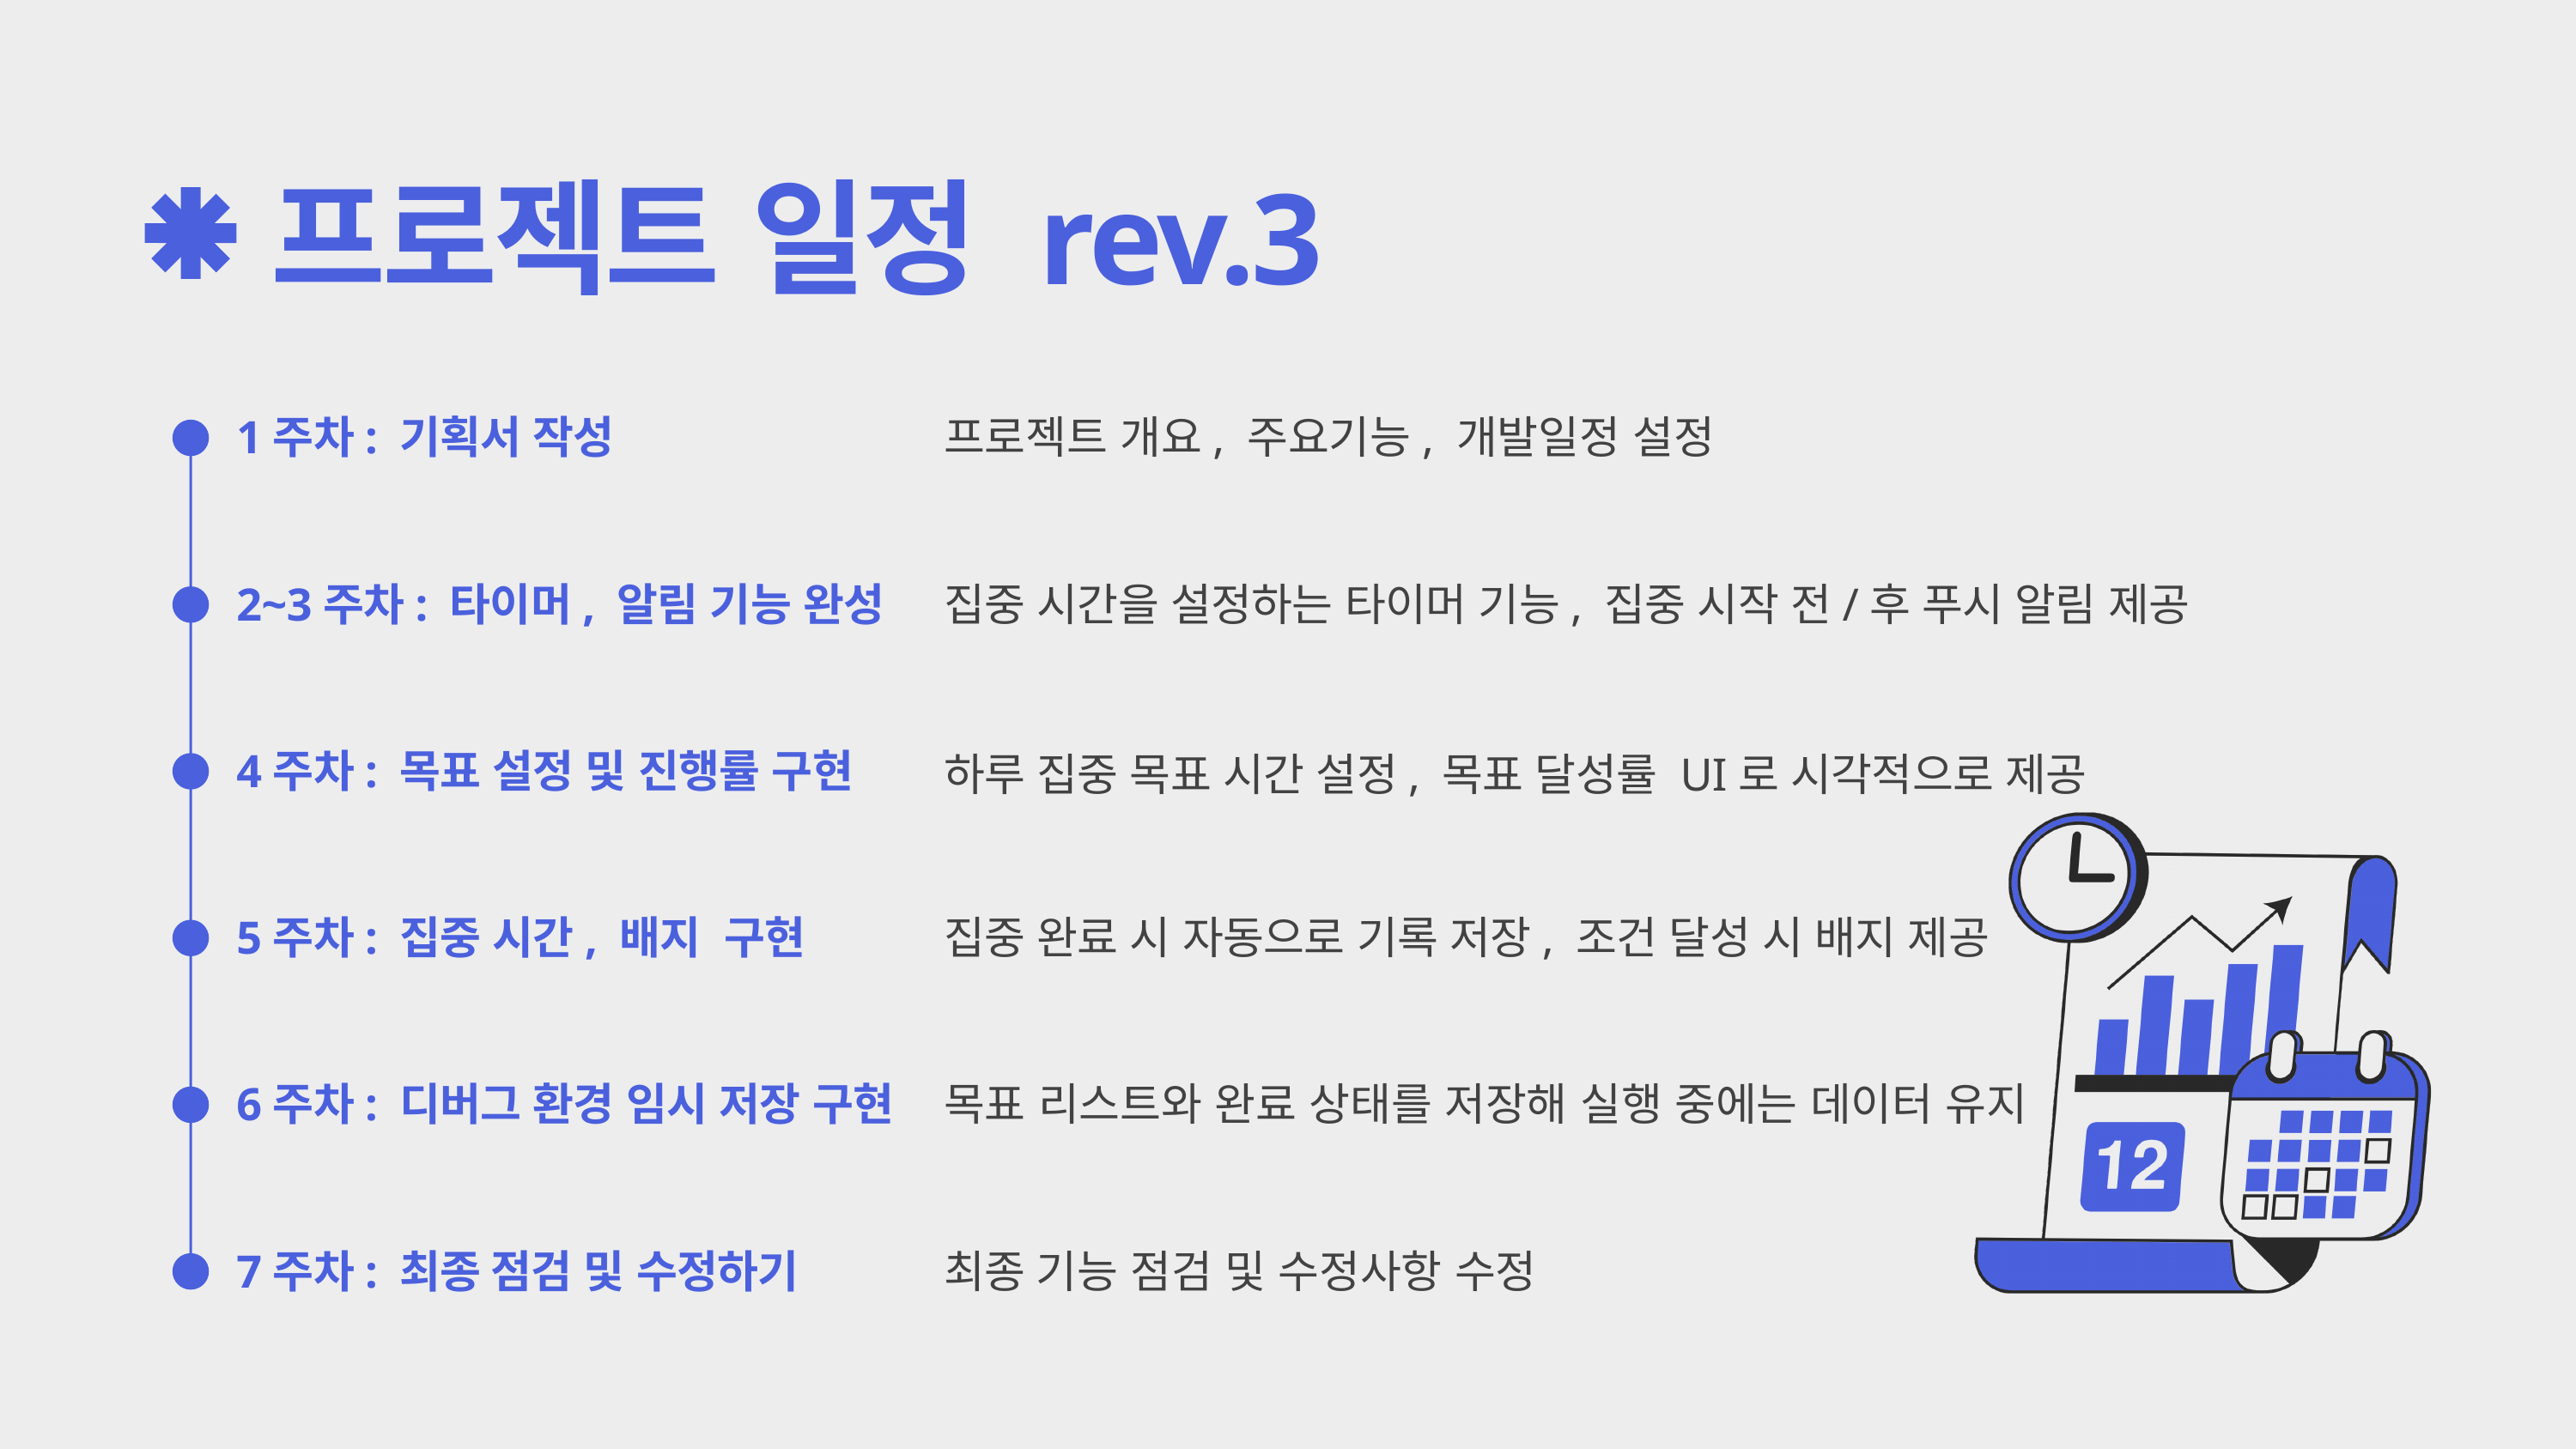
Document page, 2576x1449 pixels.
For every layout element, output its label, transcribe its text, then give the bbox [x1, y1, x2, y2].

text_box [172, 585, 210, 623]
text_box 프로젝트 일정 rev.3 [270, 151, 2432, 310]
text_box 6주차: 디버그 환경 임시 저장 구현 [236, 1067, 944, 1131]
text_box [172, 1252, 210, 1290]
text_box 최종 기능 점검 및 수정사항 수정 [944, 1234, 1773, 1297]
text_box 2~3주차: 타이머, 알림 기능 완성 [236, 567, 944, 630]
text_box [172, 1086, 210, 1124]
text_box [172, 919, 210, 957]
text_box 프로젝트 개요, 주요기능, 개발일정 설정 [944, 400, 1844, 464]
text_box 4주차: 목표 설정 및 진행률 구현 [236, 733, 986, 797]
text_box 목표 리스트와 완료 상태를 저장해 실행 중에는 데이터 유지 [944, 1067, 2029, 1131]
text_box 5주차: 집중 시간, 배지 구현 [236, 900, 944, 963]
text_box [1973, 812, 2432, 1294]
text_box 7주차: 최종 점검 및 수정하기 [236, 1234, 944, 1297]
text_box 1주차: 기획서 작성 [236, 400, 944, 464]
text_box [144, 186, 237, 280]
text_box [172, 752, 210, 790]
text_box 하루 집중 목표 시간 설정, 목표 달성률 UI로 시각적으로 제공 [944, 737, 2437, 800]
text_box 집중 시간을 설정하는 타이머 기능, 집중 시작 전/후 푸시 알림 제공 [944, 567, 2254, 693]
text_box 집중 완료 시 자동으로 기록 저장, 조건 달성 시 배지 제공 [944, 900, 2136, 964]
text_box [172, 419, 210, 457]
